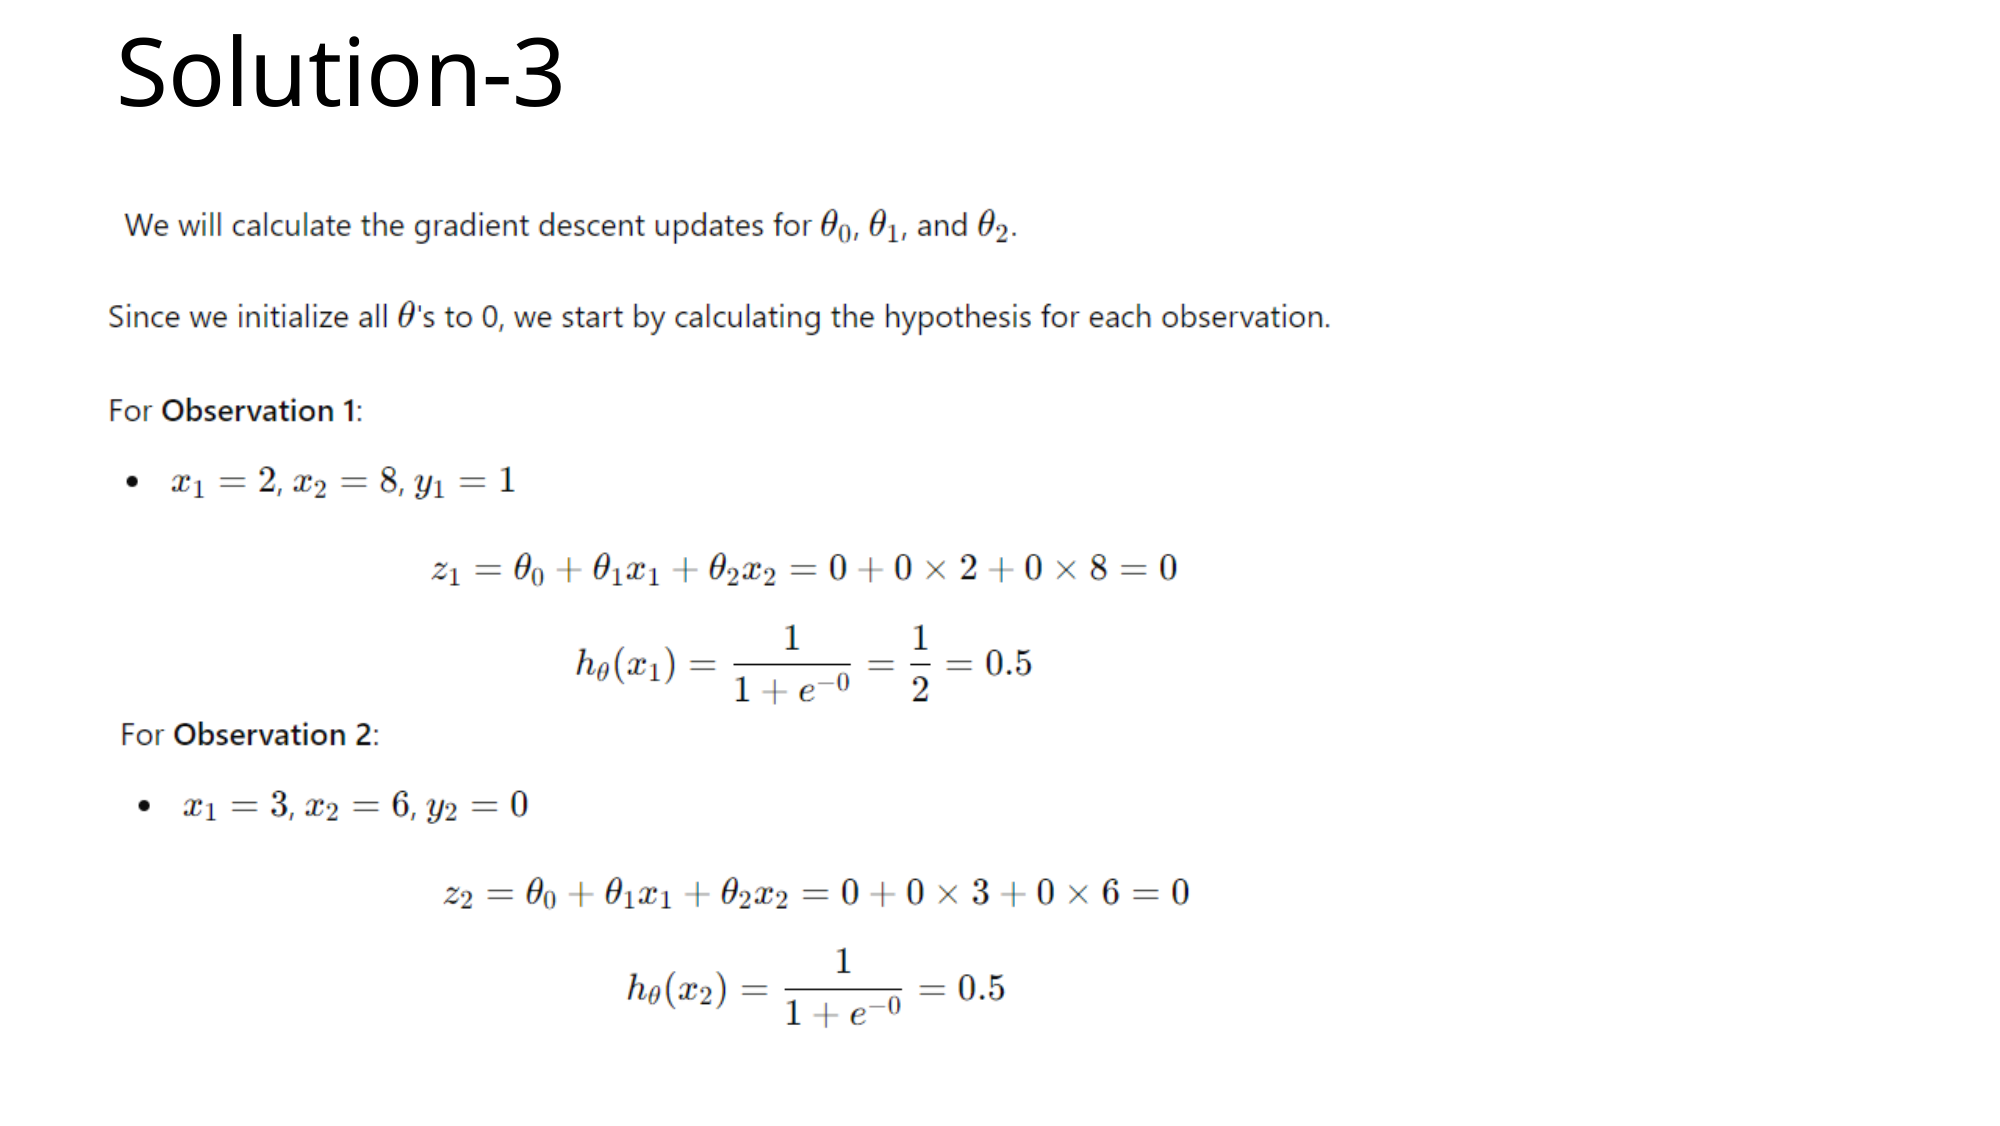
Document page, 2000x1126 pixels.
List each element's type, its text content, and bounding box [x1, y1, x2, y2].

title Solution-3 [99, 3, 1900, 134]
picture [66, 278, 1375, 1047]
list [97, 184, 1083, 263]
